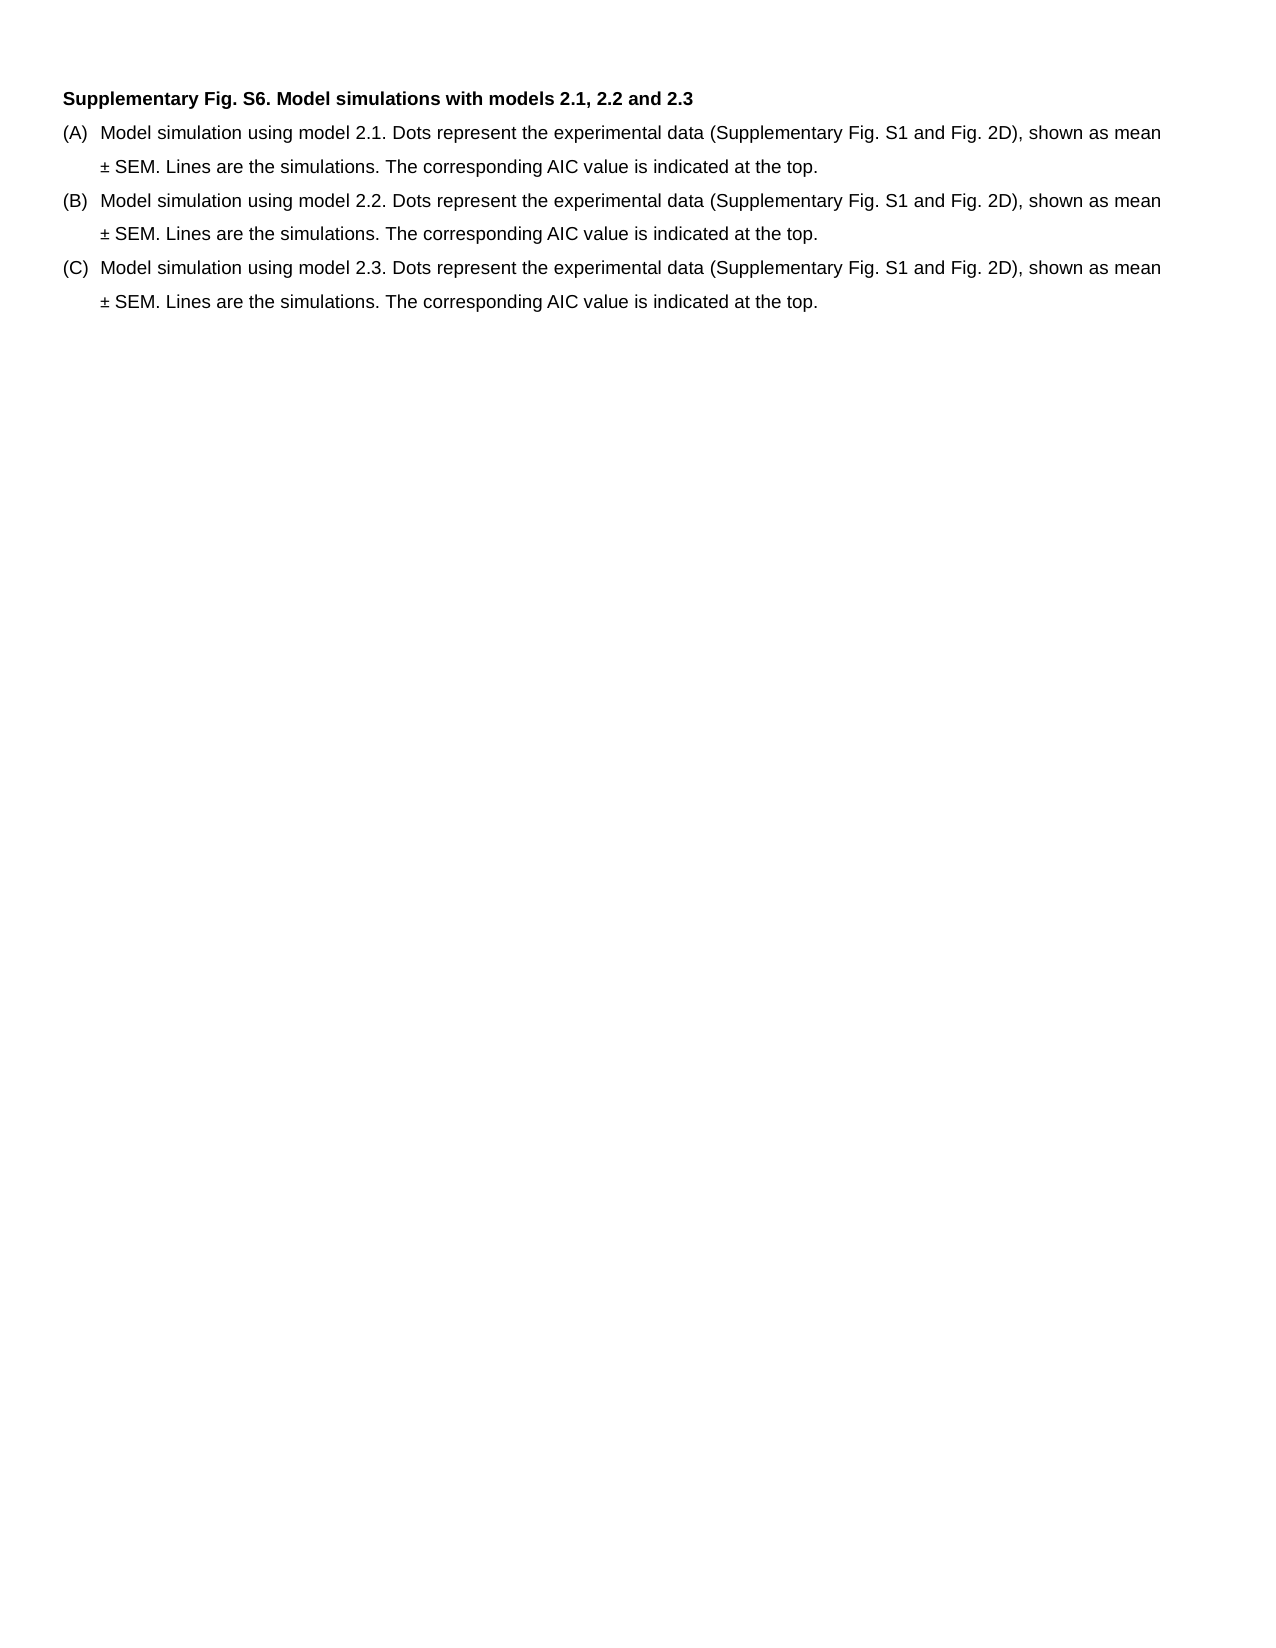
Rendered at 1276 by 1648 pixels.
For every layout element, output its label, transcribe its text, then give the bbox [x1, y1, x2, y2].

text_box Supplementary Fig. S6. Model simulations with models 2.1, 2.2 and 2.3 Model simulation using model 2.1. Dots represent the experimental data (Supplementary Fig. S1 and Fig. 2D), shown as mean ± SEM. Lines are the simulations. The corresponding AIC value is indicated at the top. Model simulation using model 2.2. Dots represent the experimental data (Supplementary Fig. S1 and Fig. 2D), shown as mean ± SEM. Lines are the simulations. The corresponding AIC value is indicated at the top. Model simulation using model 2.3. Dots represent the experimental data (Supplementary Fig. S1 and Fig. 2D), shown as mean ± SEM. Lines are the simulations. The corresponding AIC value is indicated at the top. [46, 67, 1177, 354]
